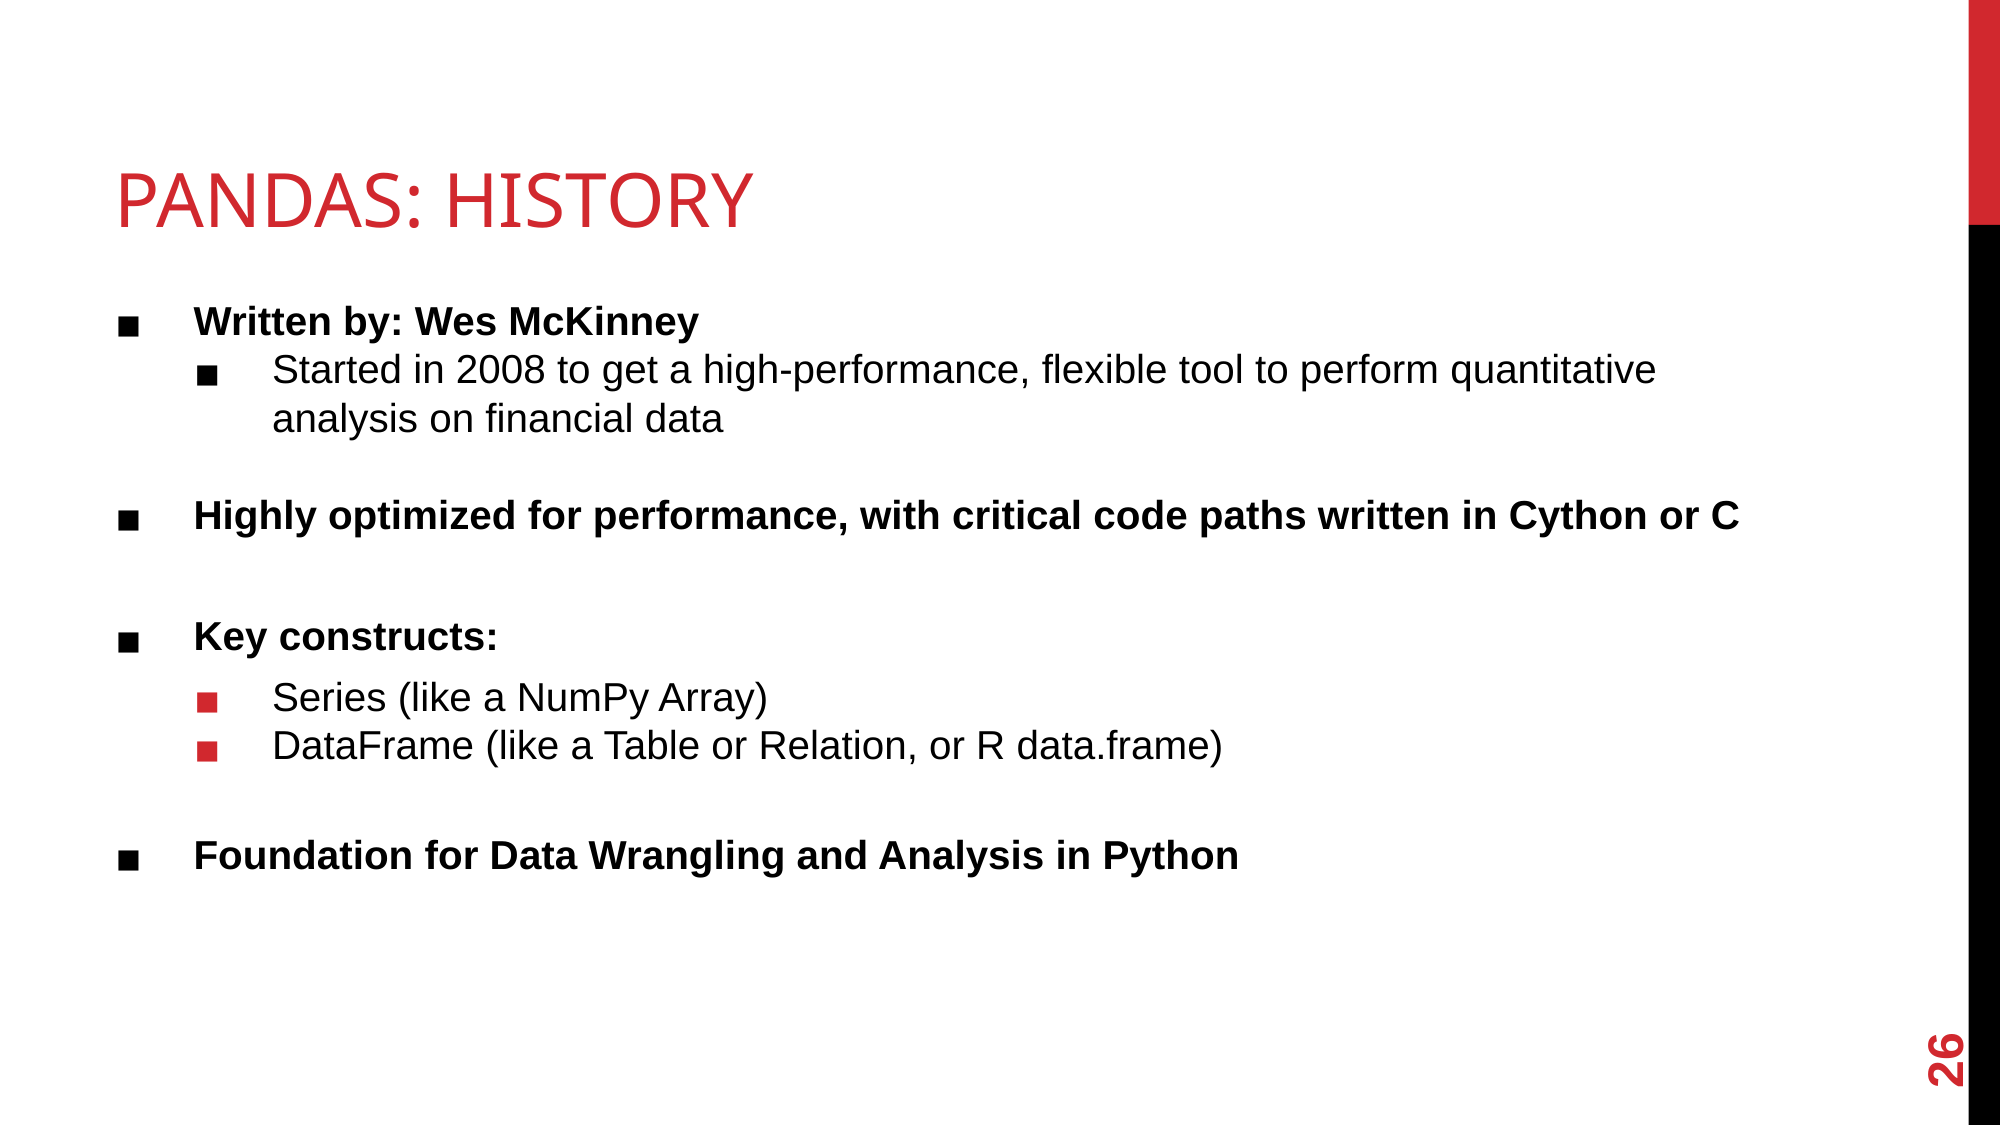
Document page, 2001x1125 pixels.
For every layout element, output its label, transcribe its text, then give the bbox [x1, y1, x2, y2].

title PANDAS: HISTORY [99, 25, 1367, 250]
slide_number ‹#› [1903, 887, 1984, 1104]
list Written by: Wes McKinney Started in 2008 to get a high-performance, flexible tool to perform quantitative analysis on financial data Highly optimized for performance, with critical code paths written in Cython or C Key constructs: Series (like a NumPy Array) DataFrame (like a Table or Relation, or R data.frame) Foundation for Data Wrangling and Analysis in Python [99, 287, 1767, 1005]
